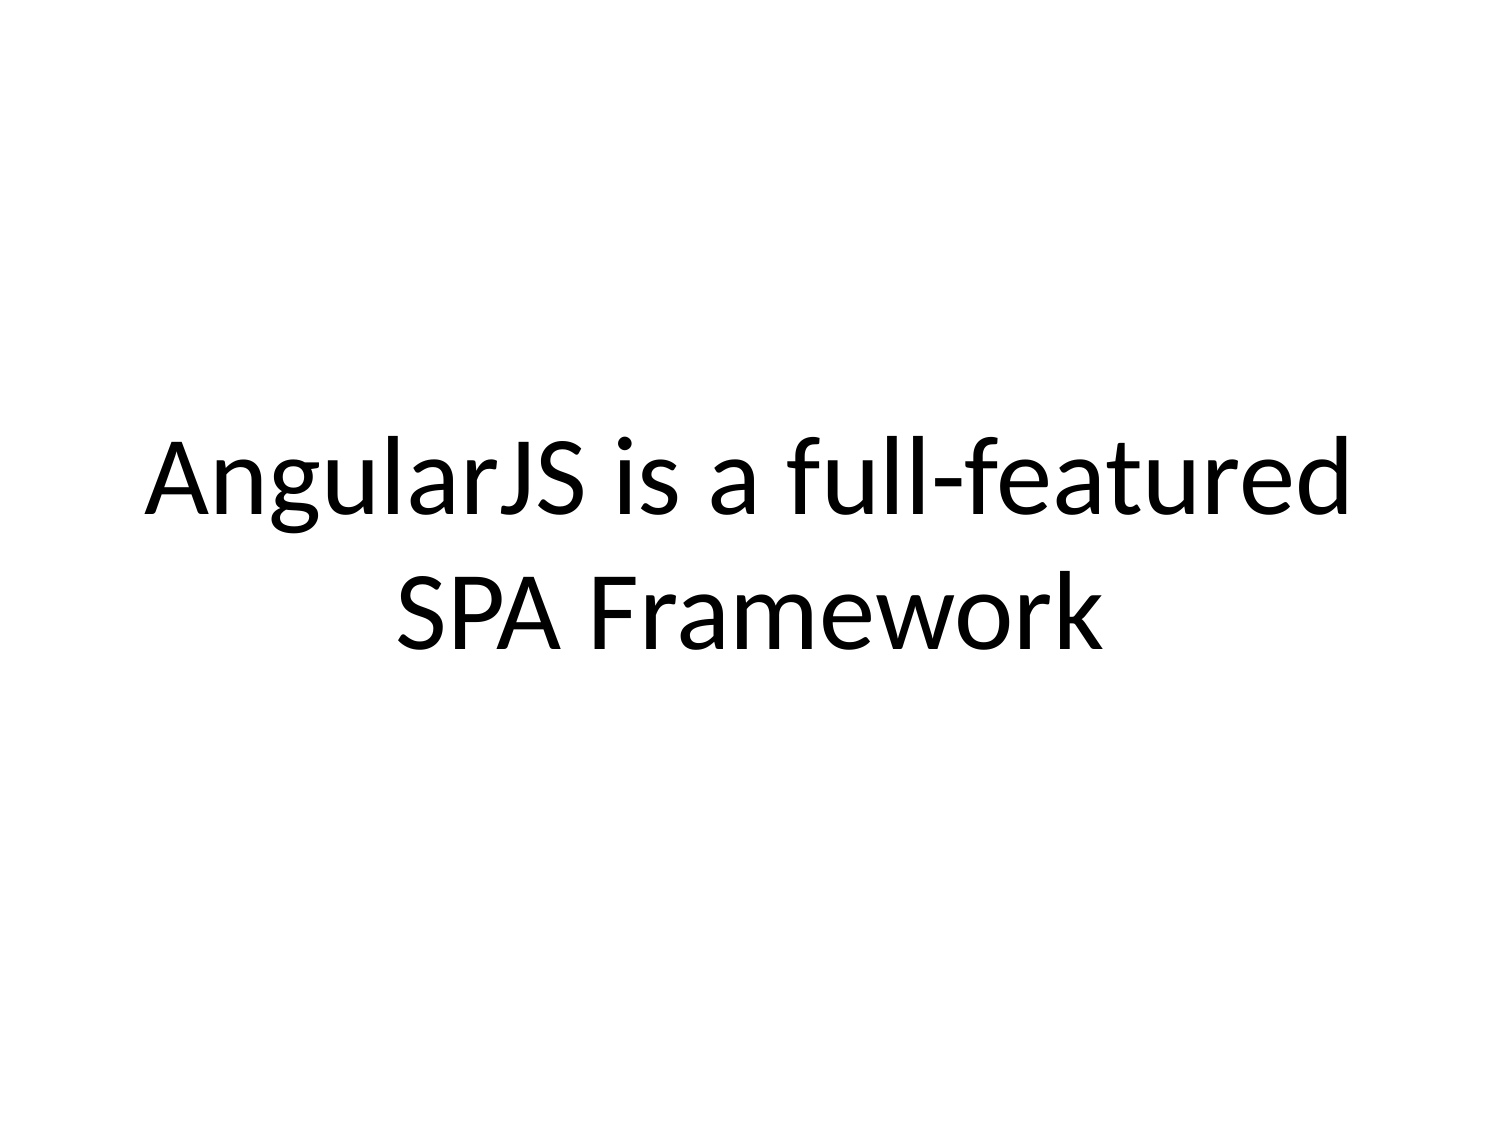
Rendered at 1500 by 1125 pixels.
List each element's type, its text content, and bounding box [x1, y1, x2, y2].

list AngularJS is a full-featured SPA Framework [75, 394, 1425, 730]
